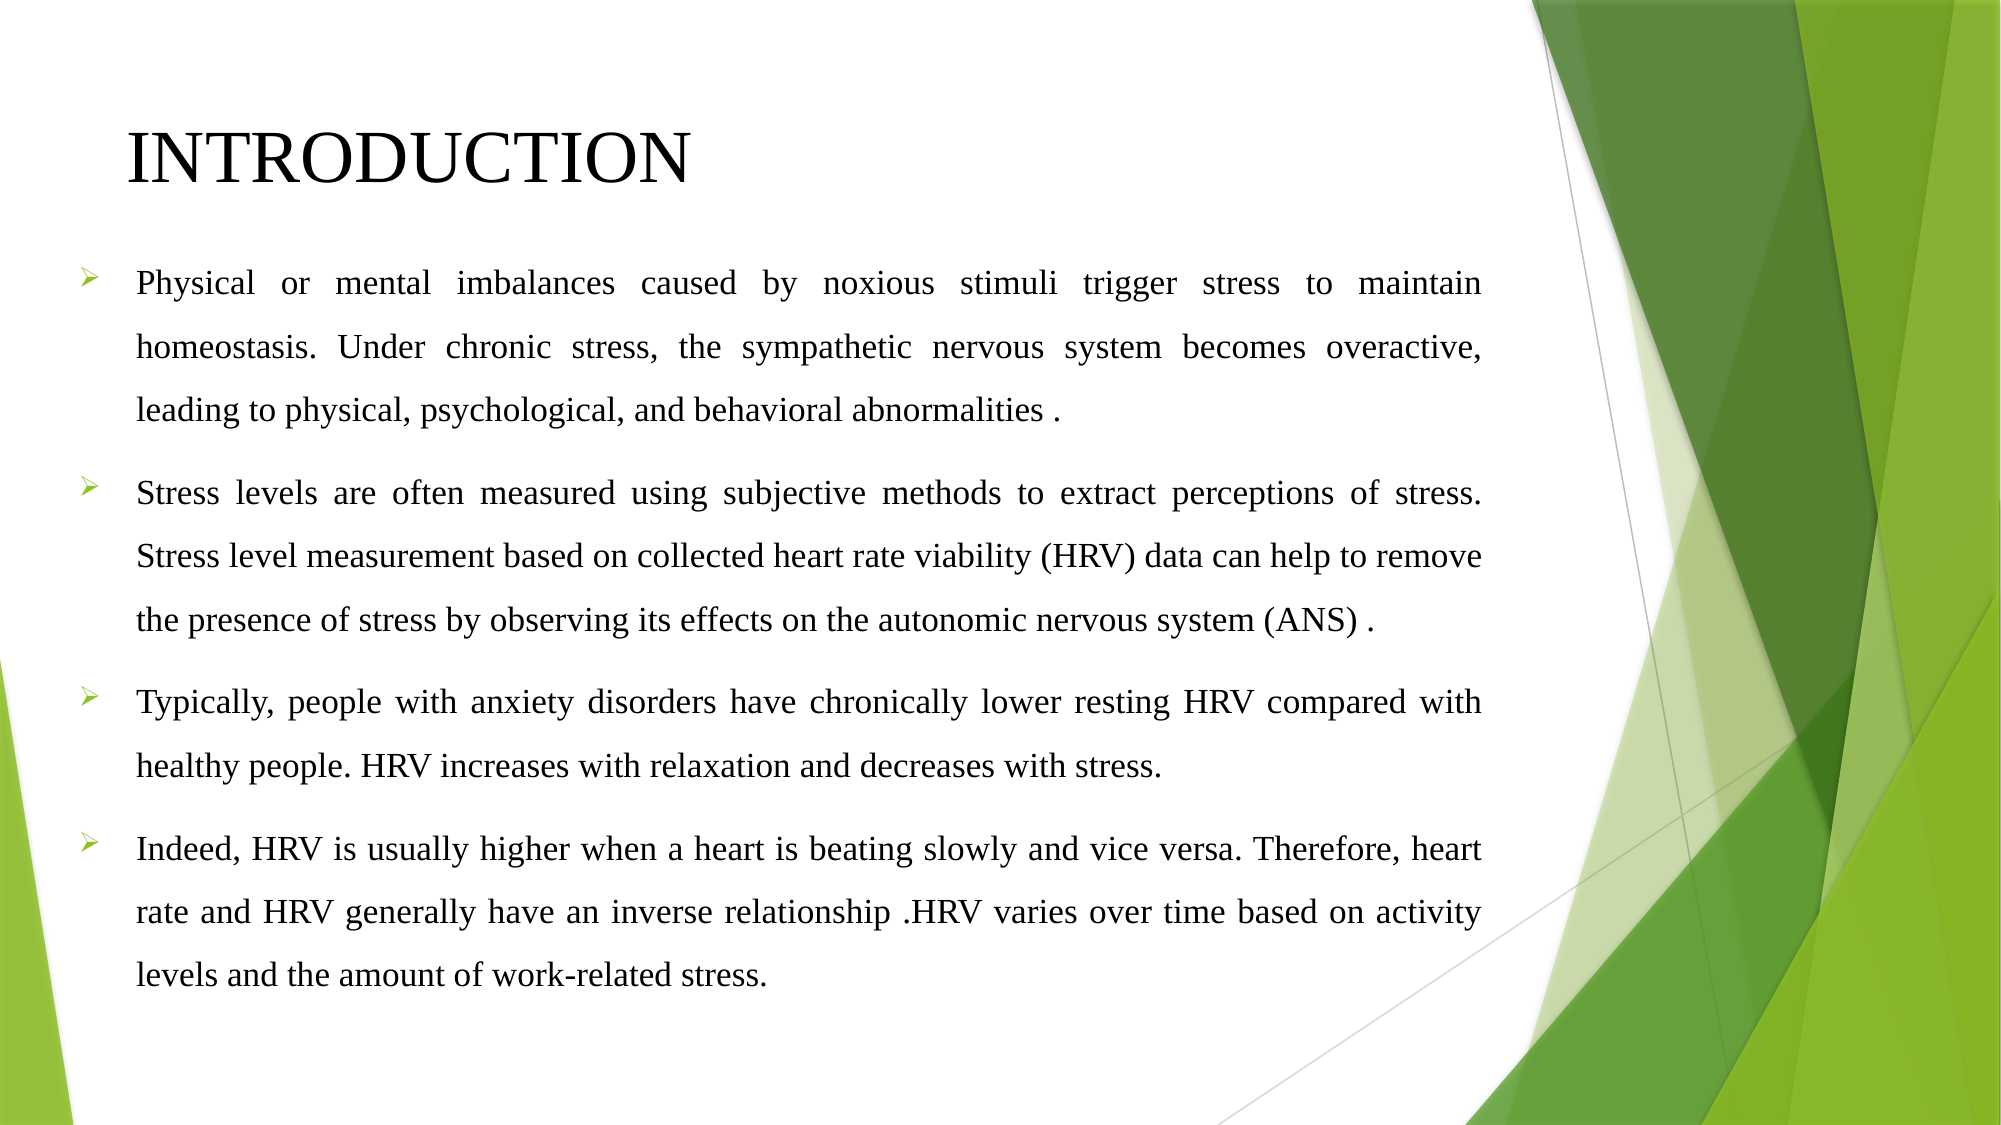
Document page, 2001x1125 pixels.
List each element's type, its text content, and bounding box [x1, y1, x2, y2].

list Physical or mental imbalances caused by noxious stimuli trigger stress to maintain homeostasis. Under chronic stress, the sympathetic nervous system becomes overactive, leading to physical, psychological, and behavioral abnormalities . Stress levels are often measured using subjective methods to extract perceptions of stress. Stress level measurement based on collected heart rate viability (HRV) data can help to remove the presence of stress by observing its effects on the autonomic nervous system (ANS) . Typically, people with anxiety disorders have chronically lower resting HRV compared with healthy people. HRV increases with relaxation and decreases with stress. Indeed, HRV is usually higher when a heart is beating slowly and vice versa. Therefore, heart rate and HRV generally have an inverse relationship .HRV varies over time based on activity levels and the amount of work-related stress. [63, 231, 1500, 1023]
title INTRODUCTION [111, 99, 1522, 317]
